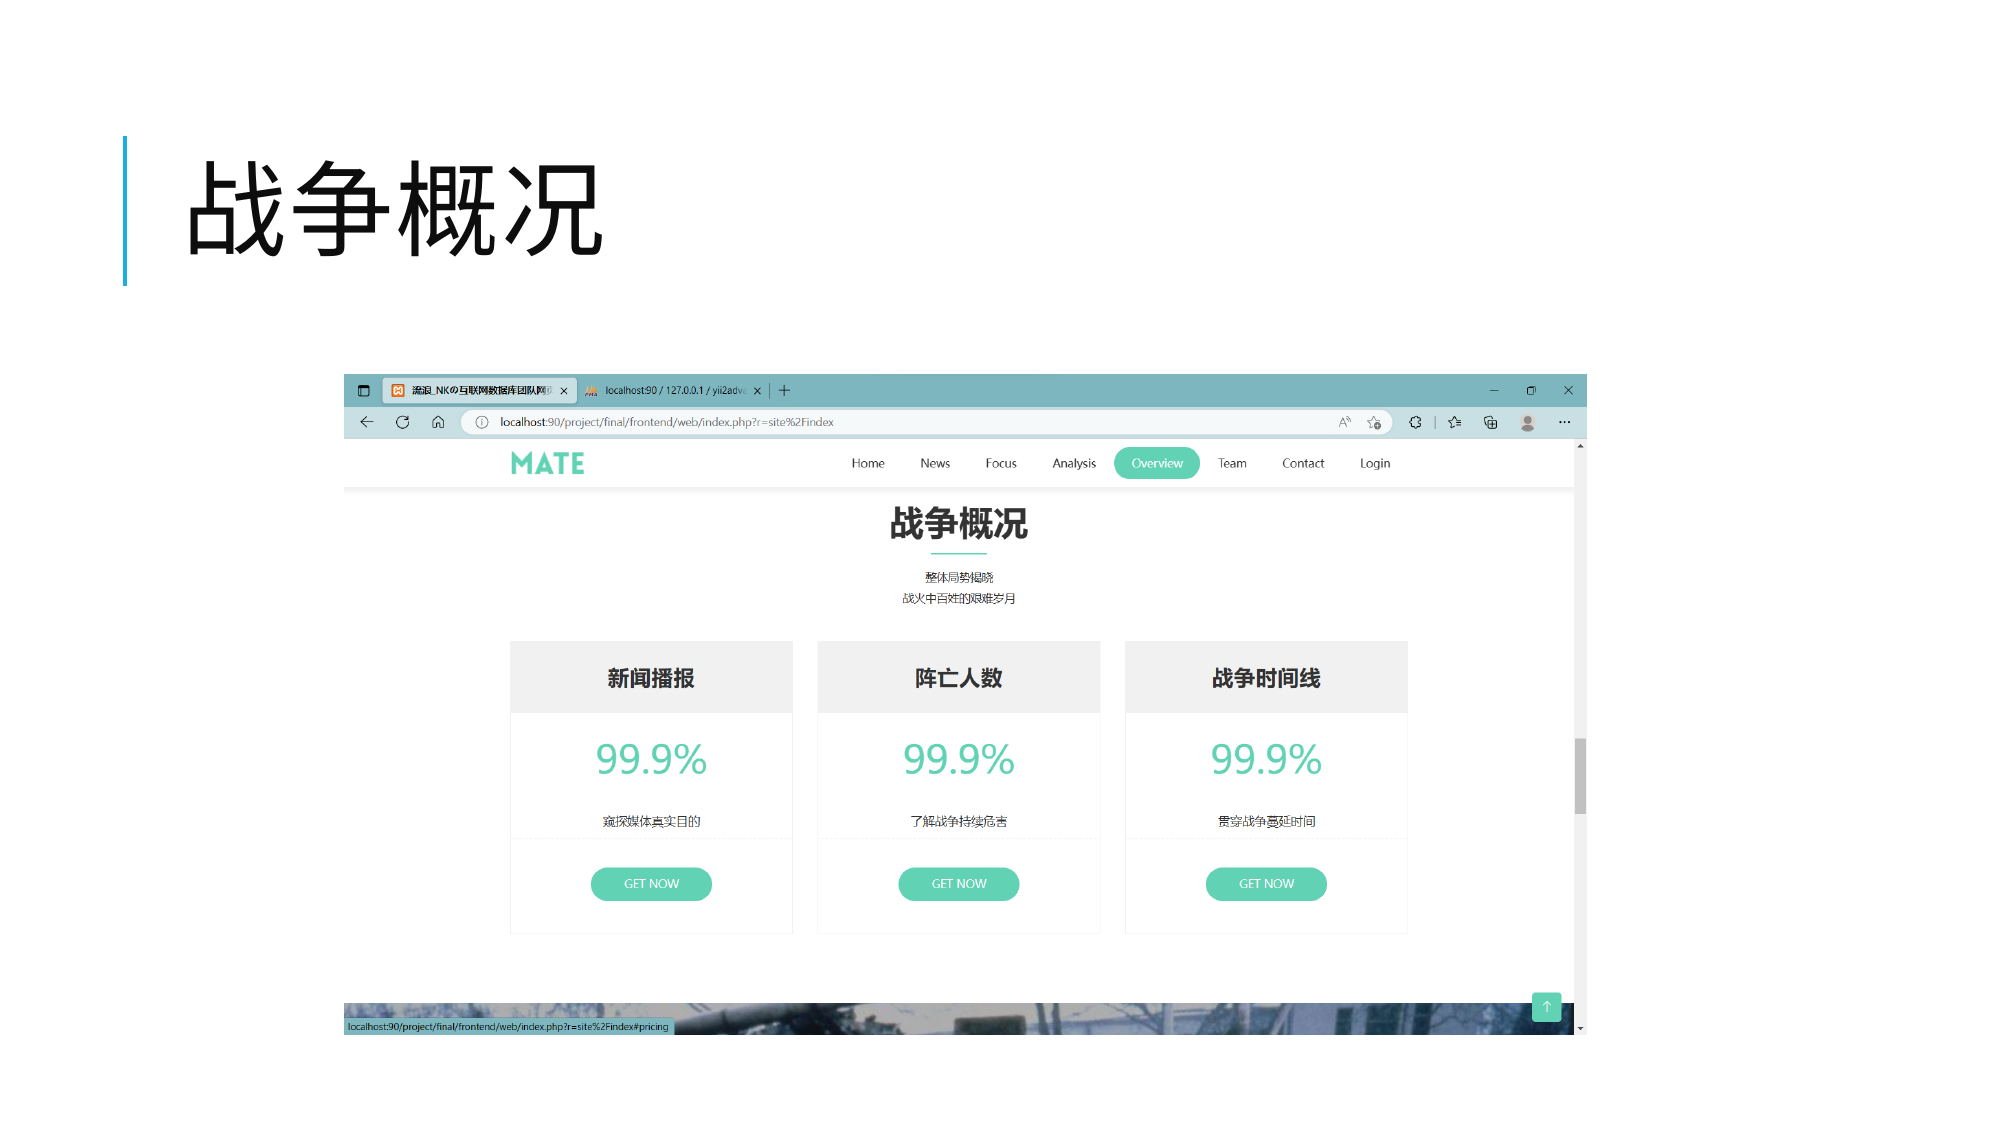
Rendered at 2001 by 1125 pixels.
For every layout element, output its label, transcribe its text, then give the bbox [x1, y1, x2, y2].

title 战争概况 [168, 96, 1763, 342]
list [343, 374, 1587, 1036]
